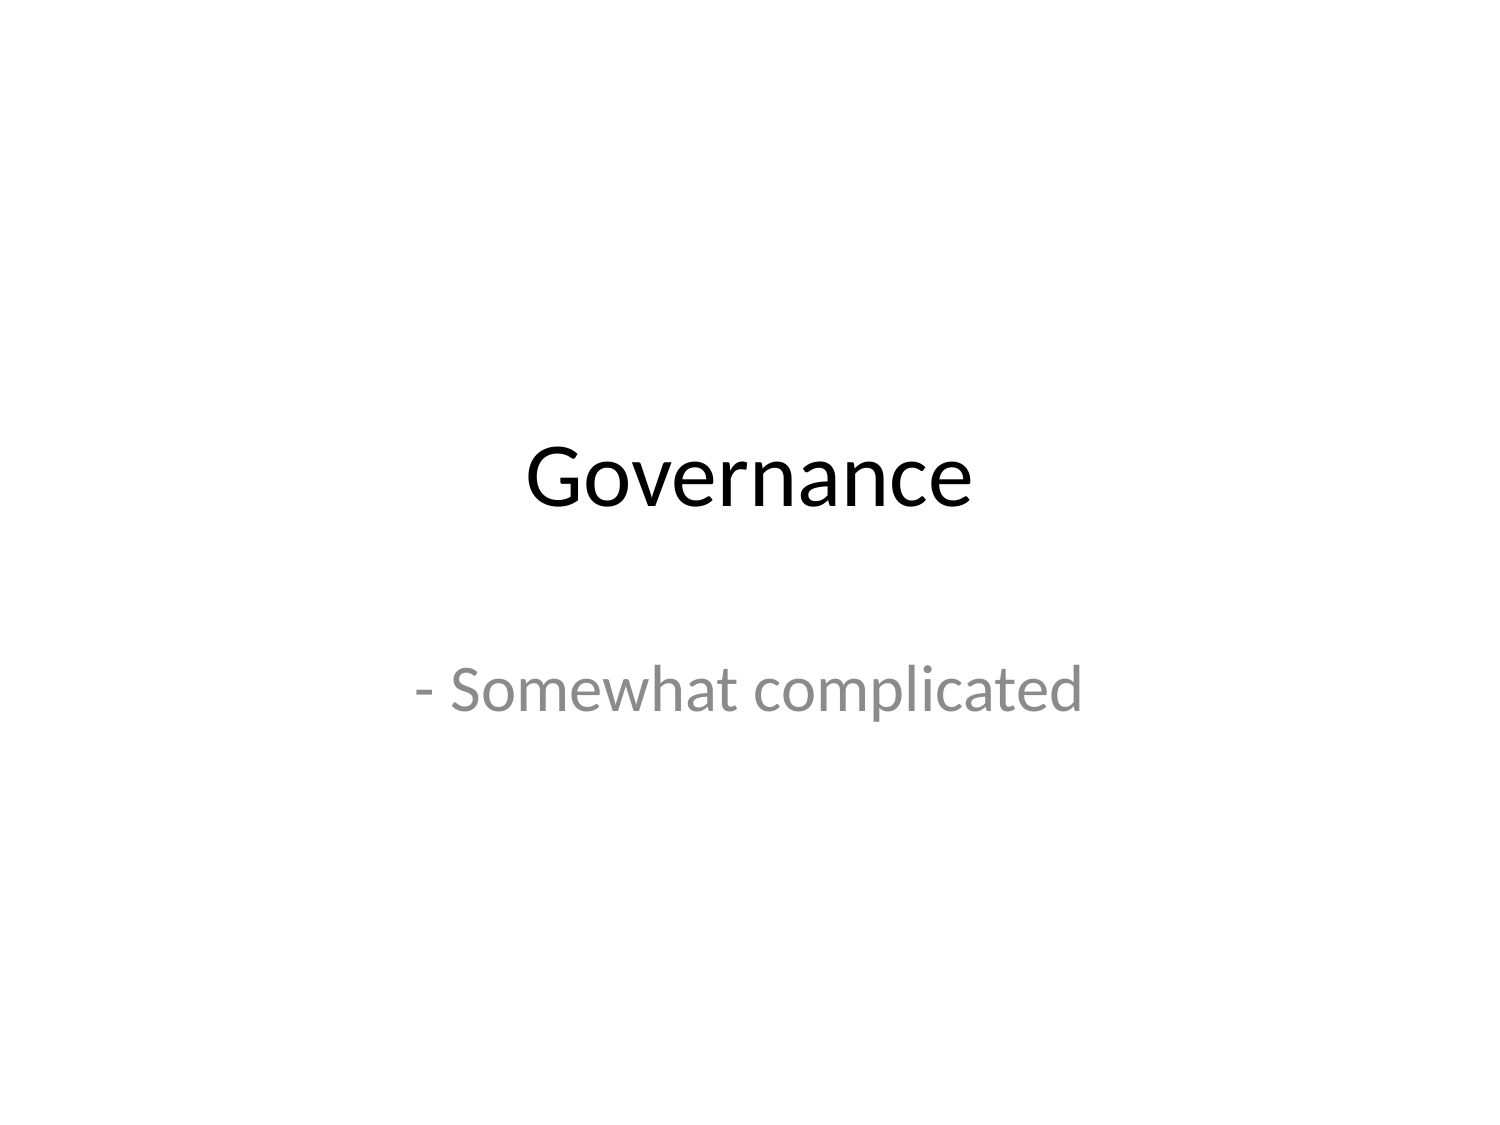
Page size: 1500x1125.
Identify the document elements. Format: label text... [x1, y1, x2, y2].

subtitle - Somewhat complicated [225, 637, 1275, 925]
title Governance [112, 349, 1388, 591]
